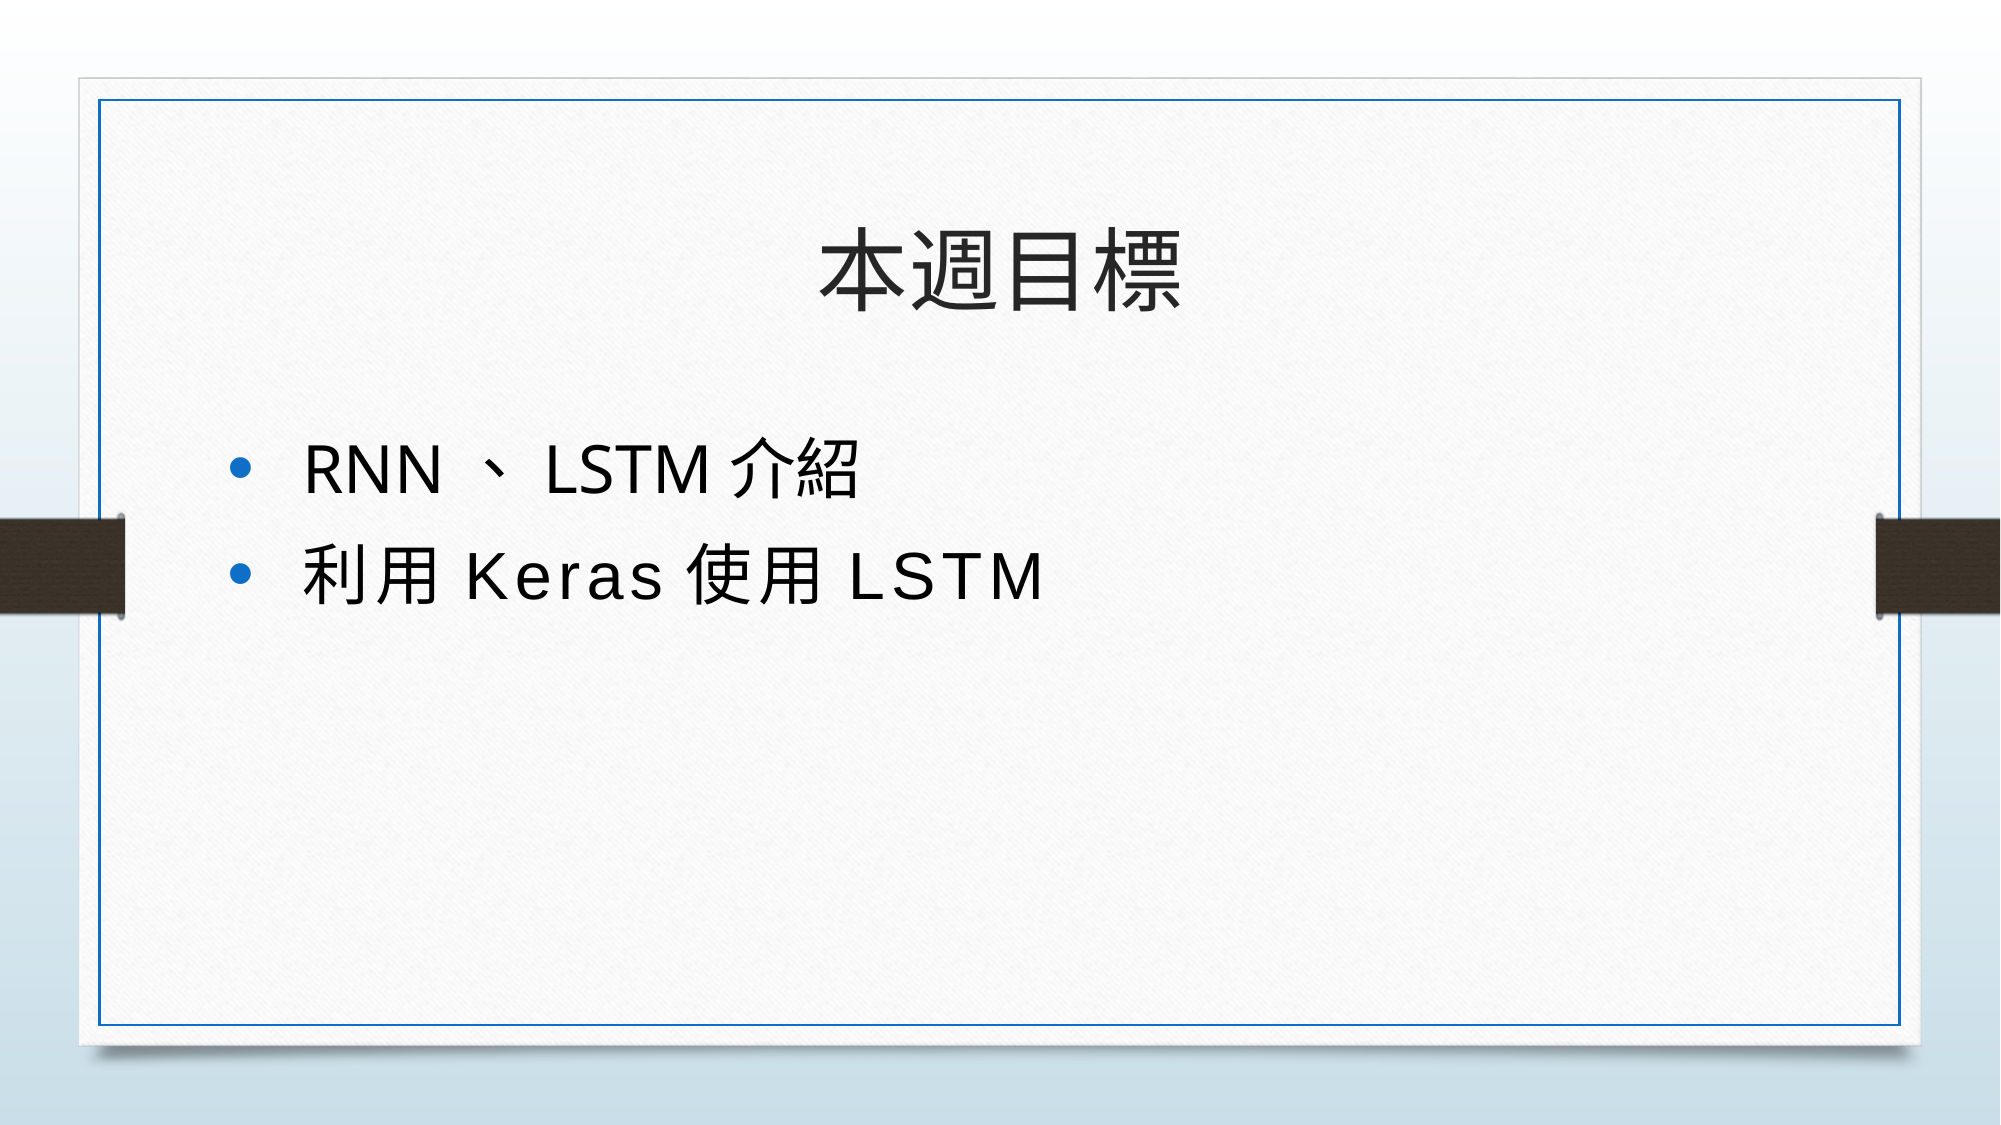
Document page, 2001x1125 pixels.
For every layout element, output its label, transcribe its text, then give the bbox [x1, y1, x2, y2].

text_box 本週目標 [212, 161, 1788, 375]
picture [0, 0, 2001, 1125]
text_box RNN、LSTM介紹 利用Keras使用LSTM [212, 419, 1888, 964]
